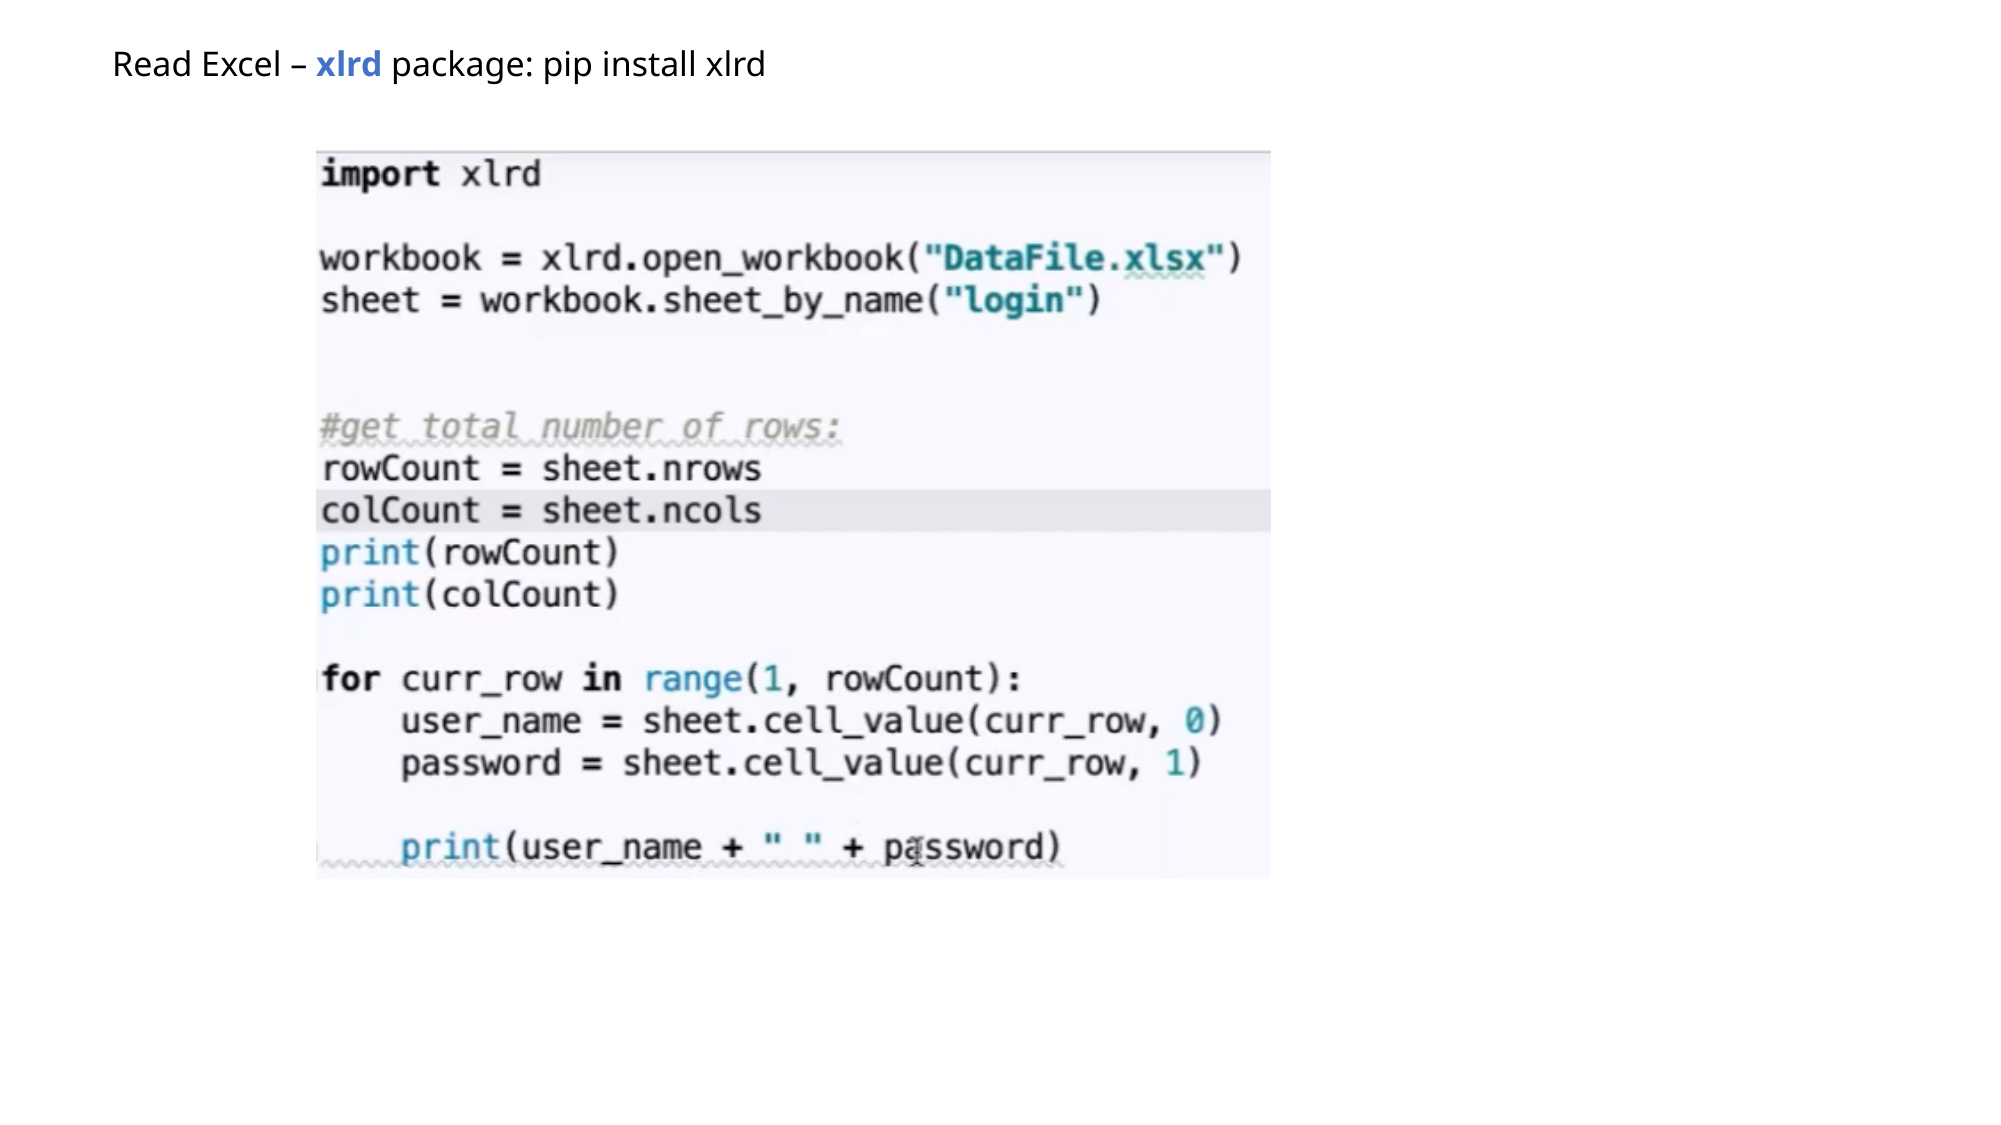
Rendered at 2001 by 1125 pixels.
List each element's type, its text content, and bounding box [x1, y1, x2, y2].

title Read Excel – xlrd package: pip install xlrd [97, 39, 1738, 92]
picture [316, 150, 1271, 879]
